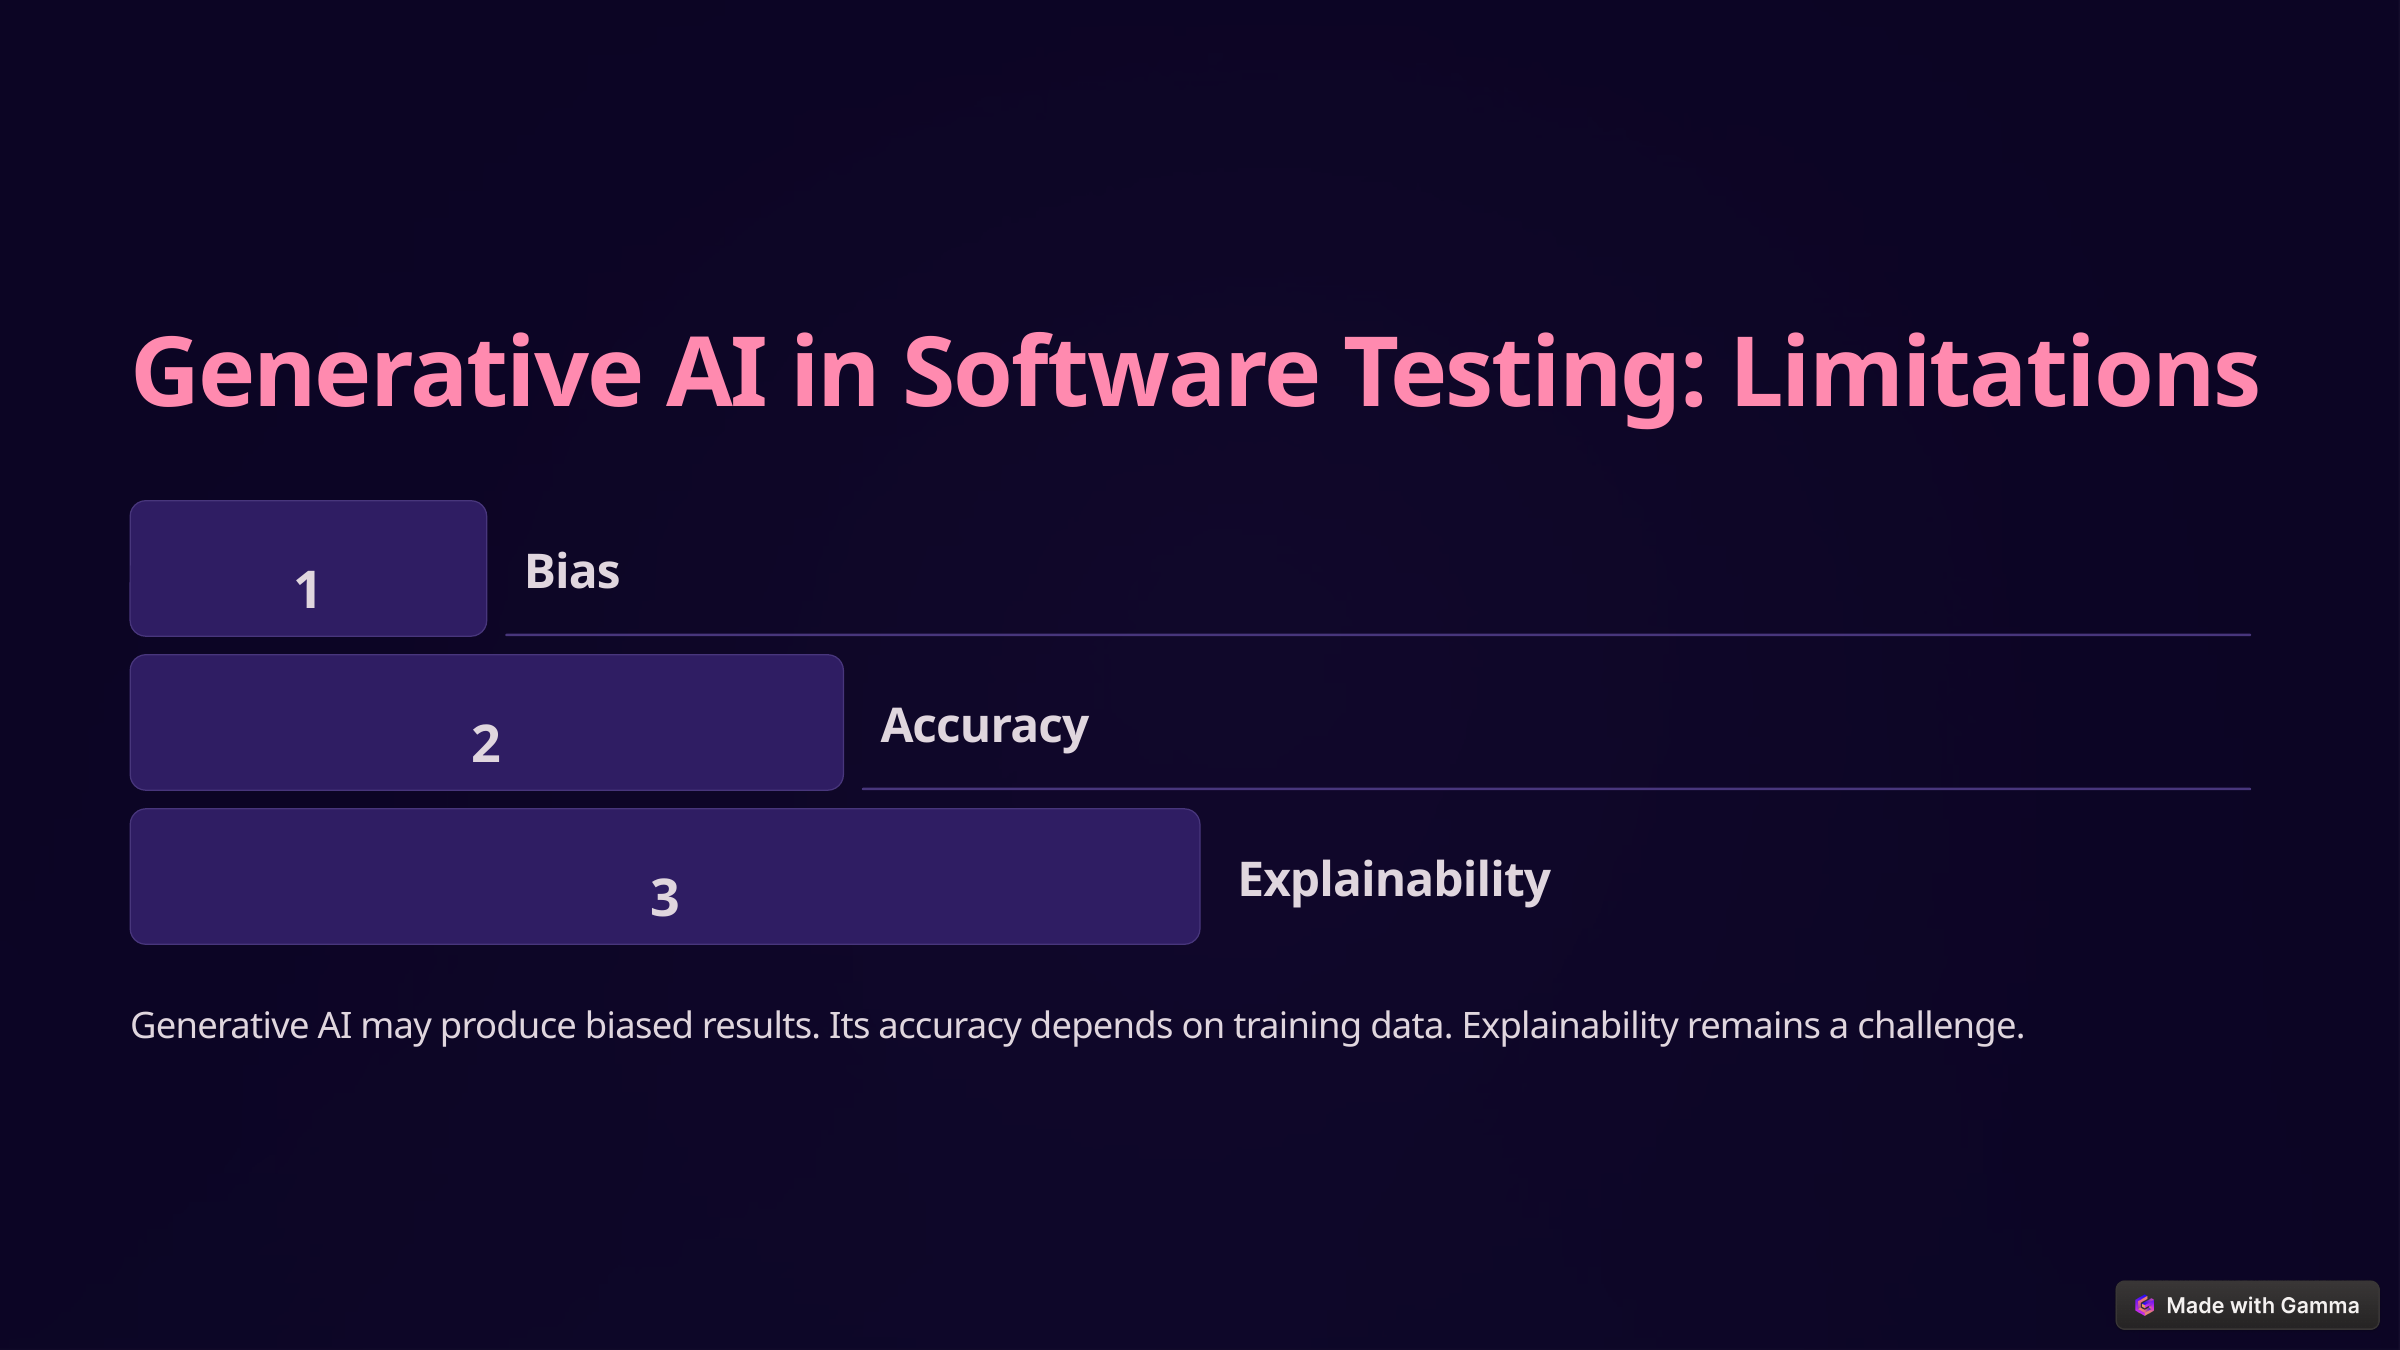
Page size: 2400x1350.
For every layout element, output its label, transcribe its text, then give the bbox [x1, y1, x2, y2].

text_box [130, 500, 487, 637]
text_box [130, 808, 1201, 945]
text_box [130, 654, 844, 791]
text_box [505, 633, 2252, 637]
text_box Generative AI in Software Testing: Limitations [130, 304, 2097, 427]
text_box [861, 787, 2252, 791]
text_box Accuracy [880, 691, 1079, 753]
text_box 3 [638, 843, 692, 910]
text_box Bias [523, 537, 616, 599]
text_box Generative AI may produce biased results. Its accuracy depends on training data. Explainability remains a challenge. [130, 986, 2270, 1046]
picture [2106, 1271, 2389, 1339]
text_box 2 [460, 689, 513, 756]
text_box Explainability [1237, 846, 1542, 908]
text_box 1 [282, 535, 335, 602]
